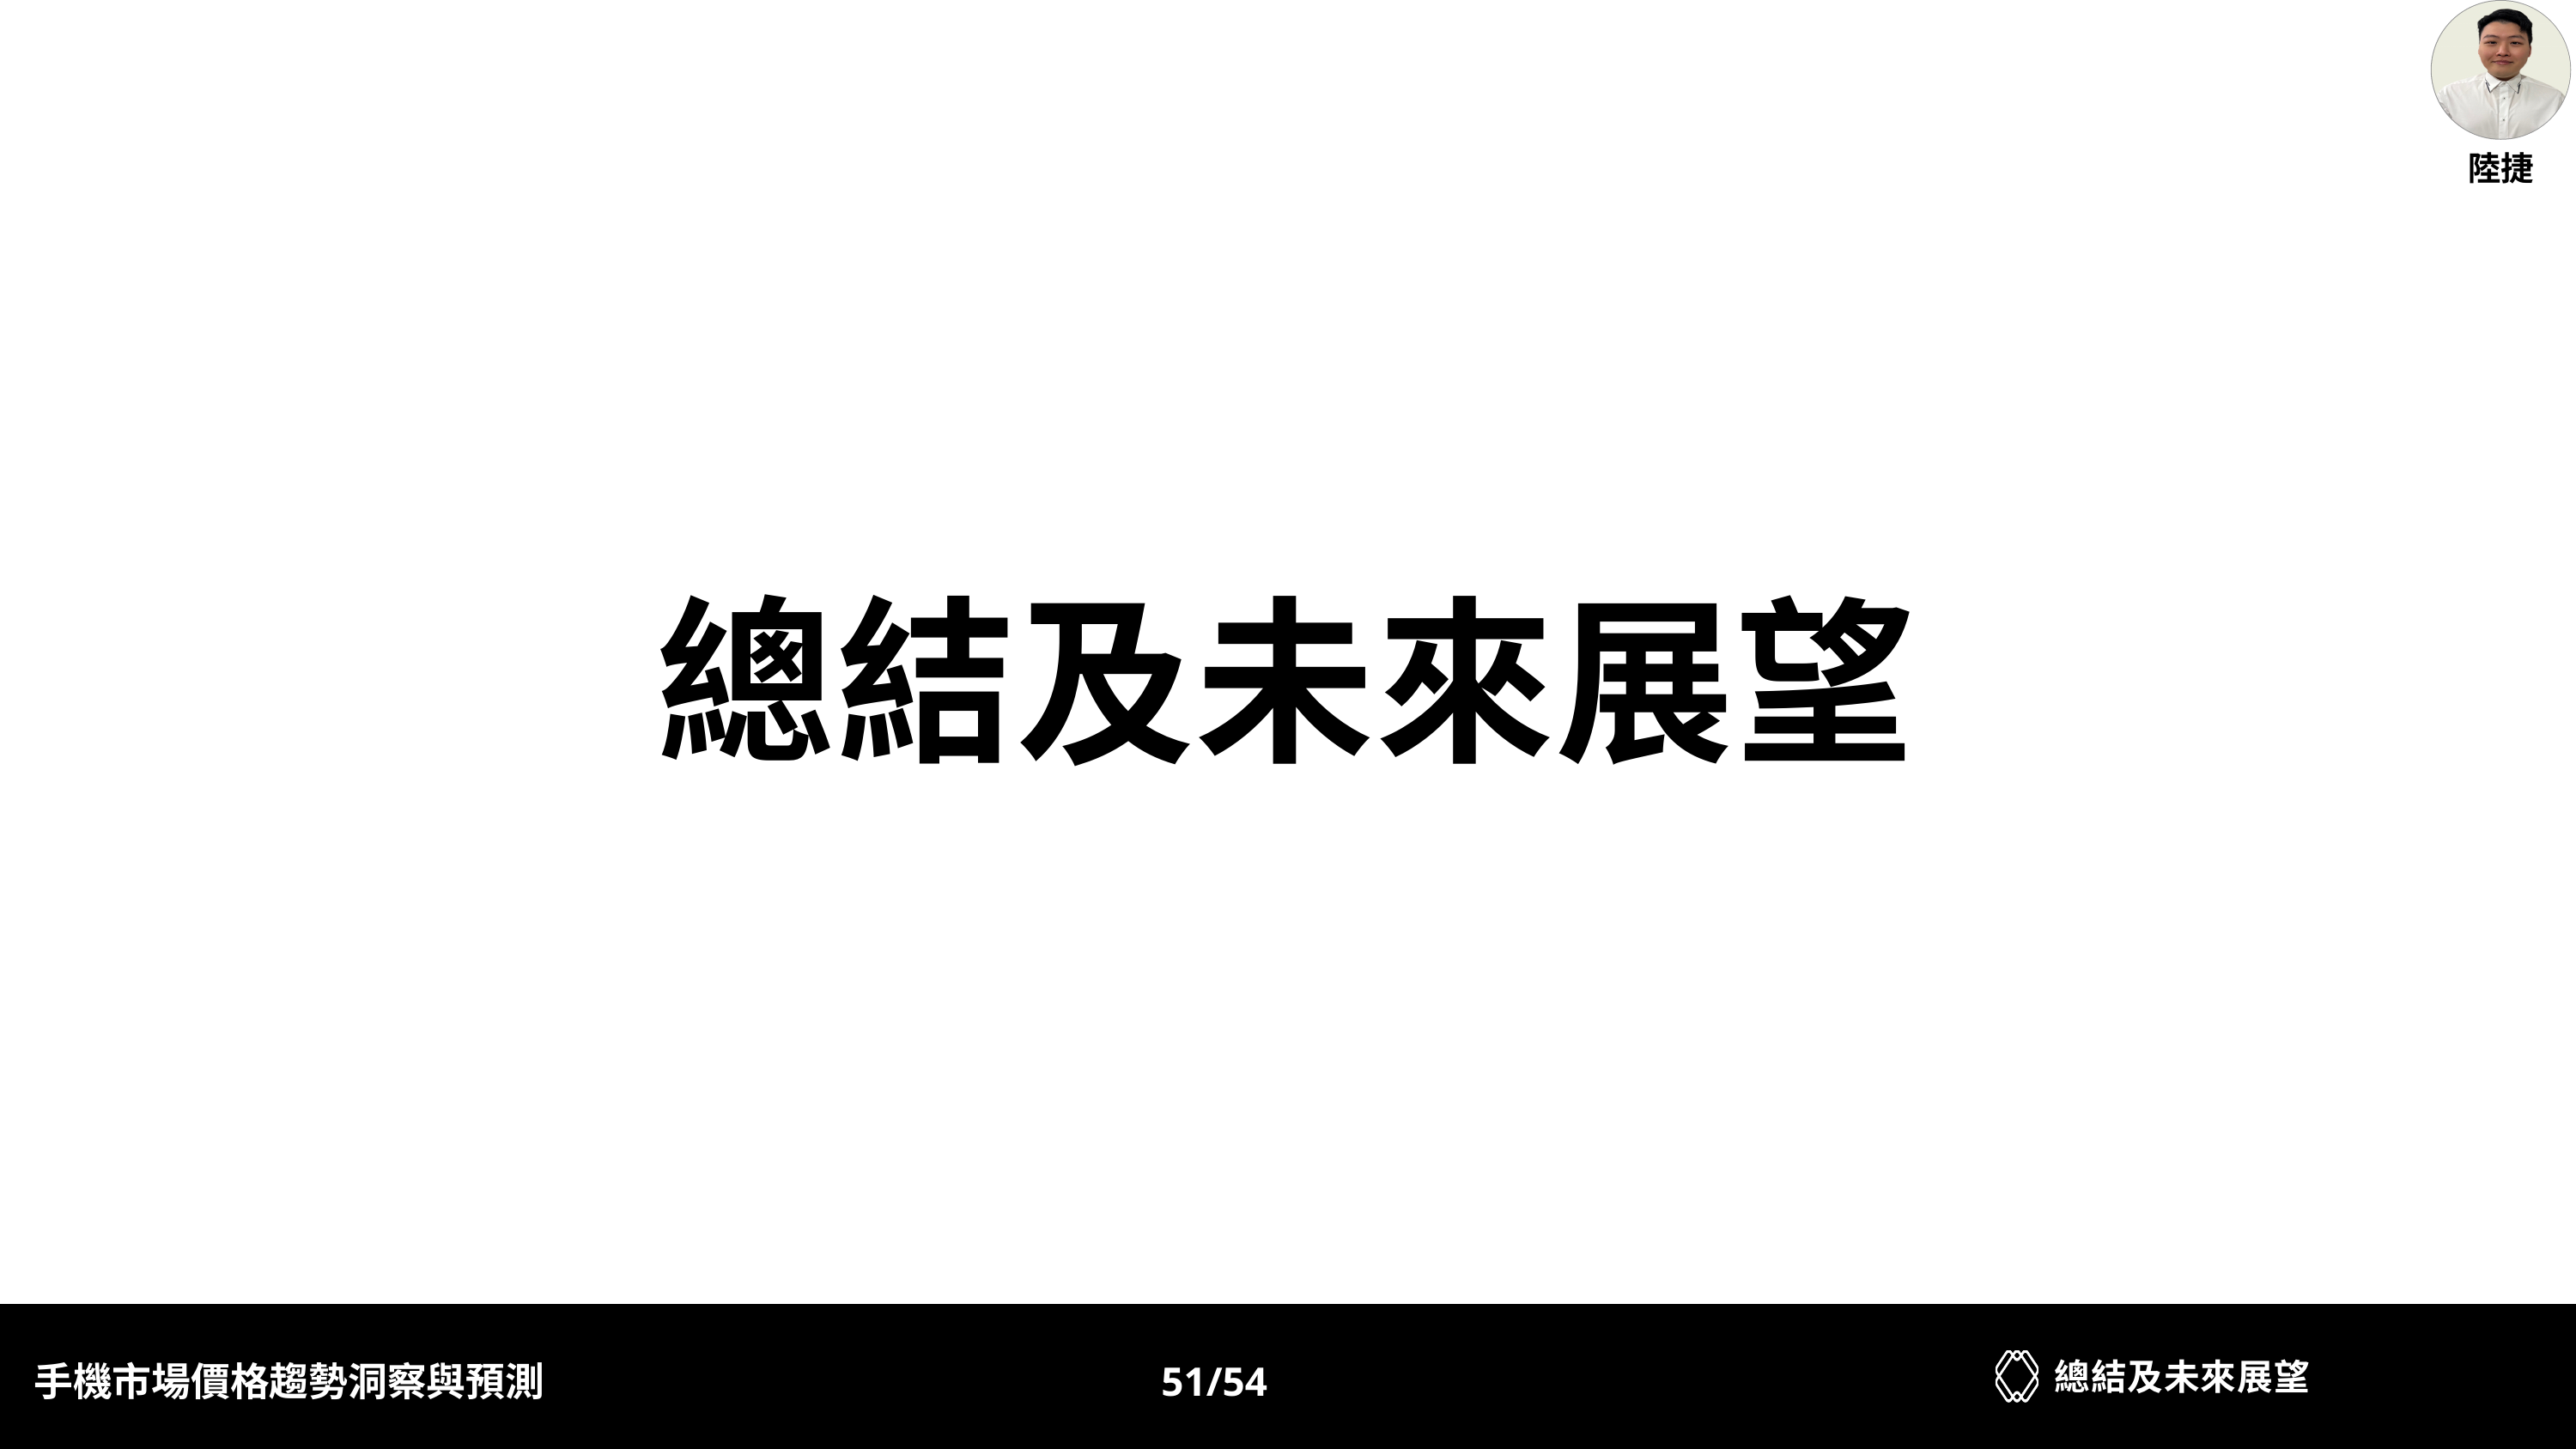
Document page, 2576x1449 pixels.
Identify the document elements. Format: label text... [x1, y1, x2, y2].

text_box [2430, 0, 2572, 185]
text_box 總結及未來展望 [643, 646, 1932, 791]
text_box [1995, 1349, 2432, 1403]
